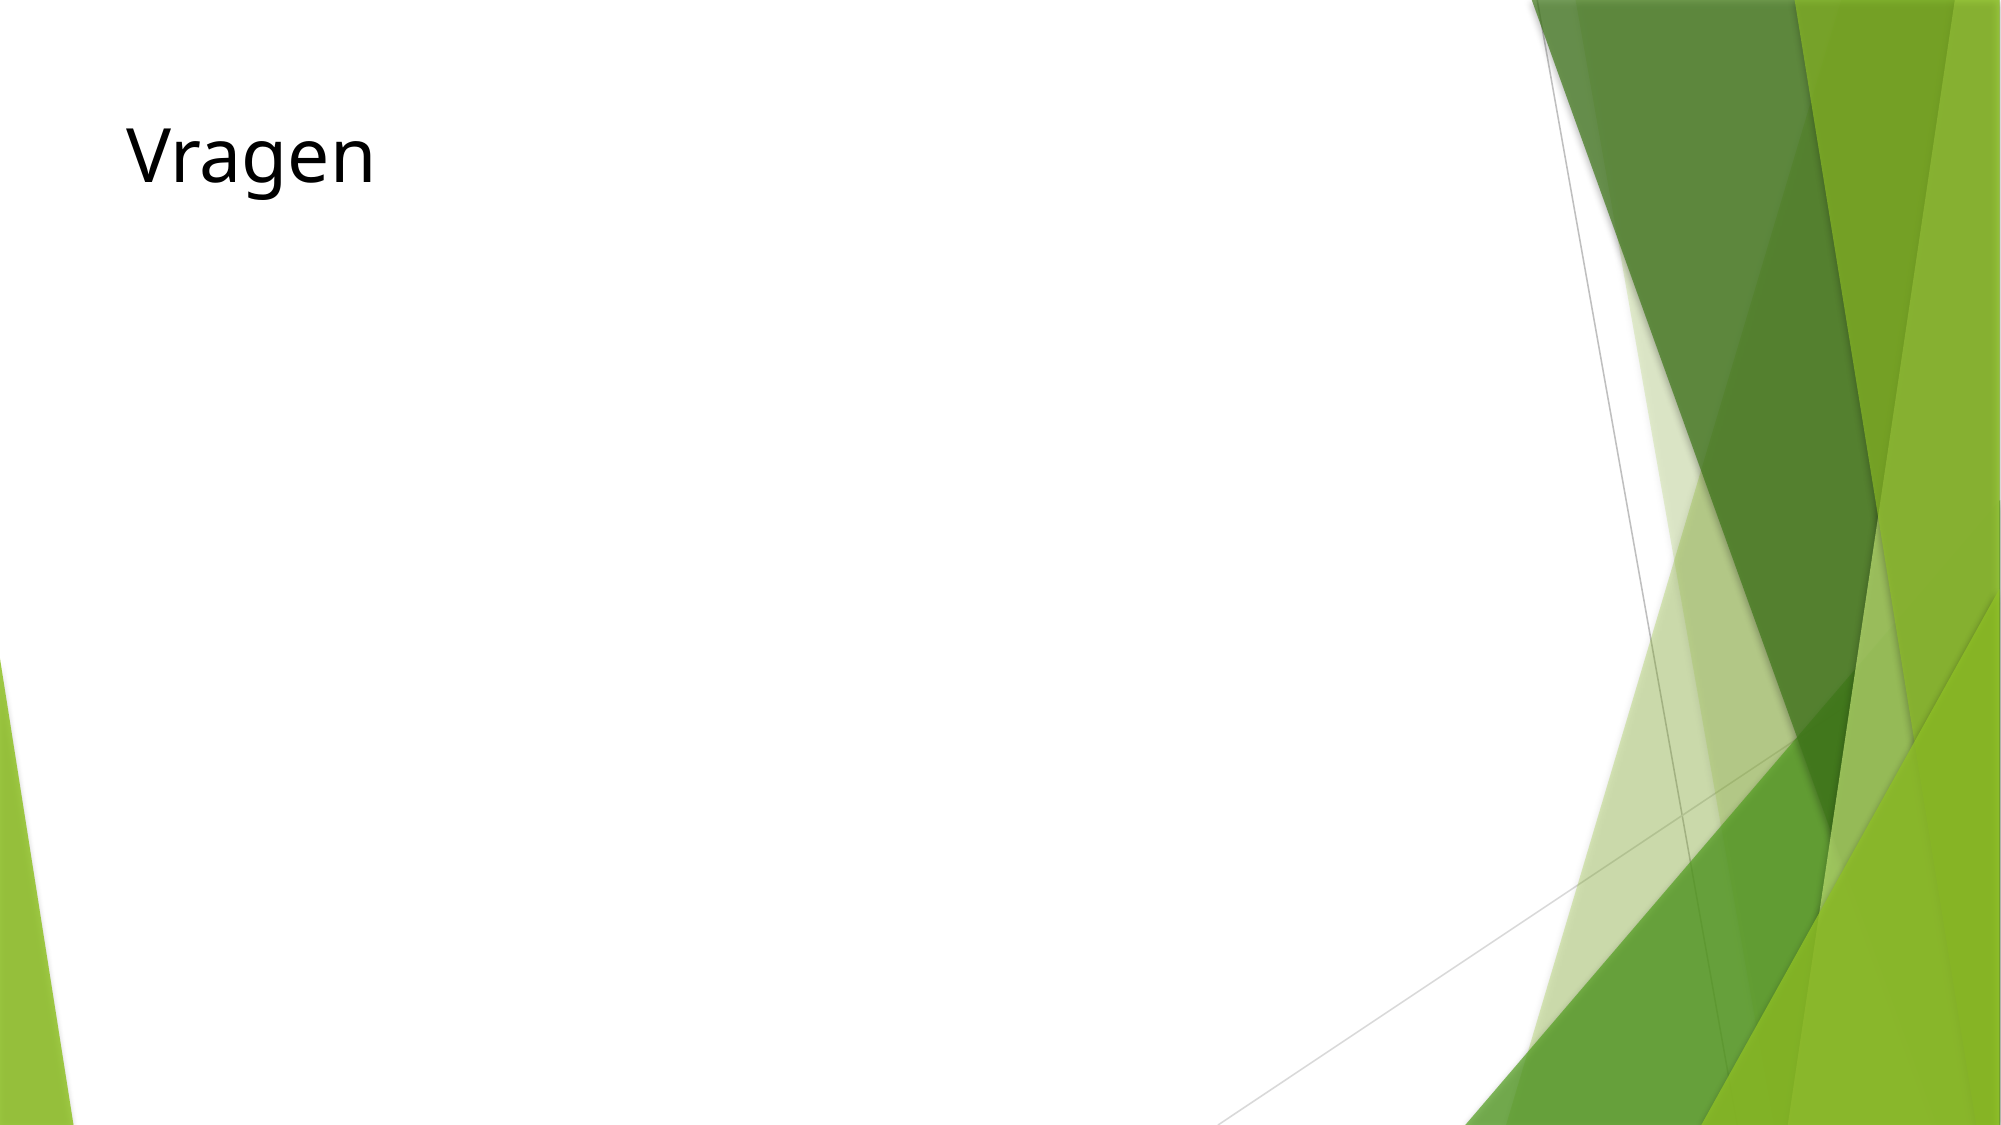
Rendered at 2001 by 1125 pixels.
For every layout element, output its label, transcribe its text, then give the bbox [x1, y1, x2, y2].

title Vragen [111, 99, 1522, 317]
